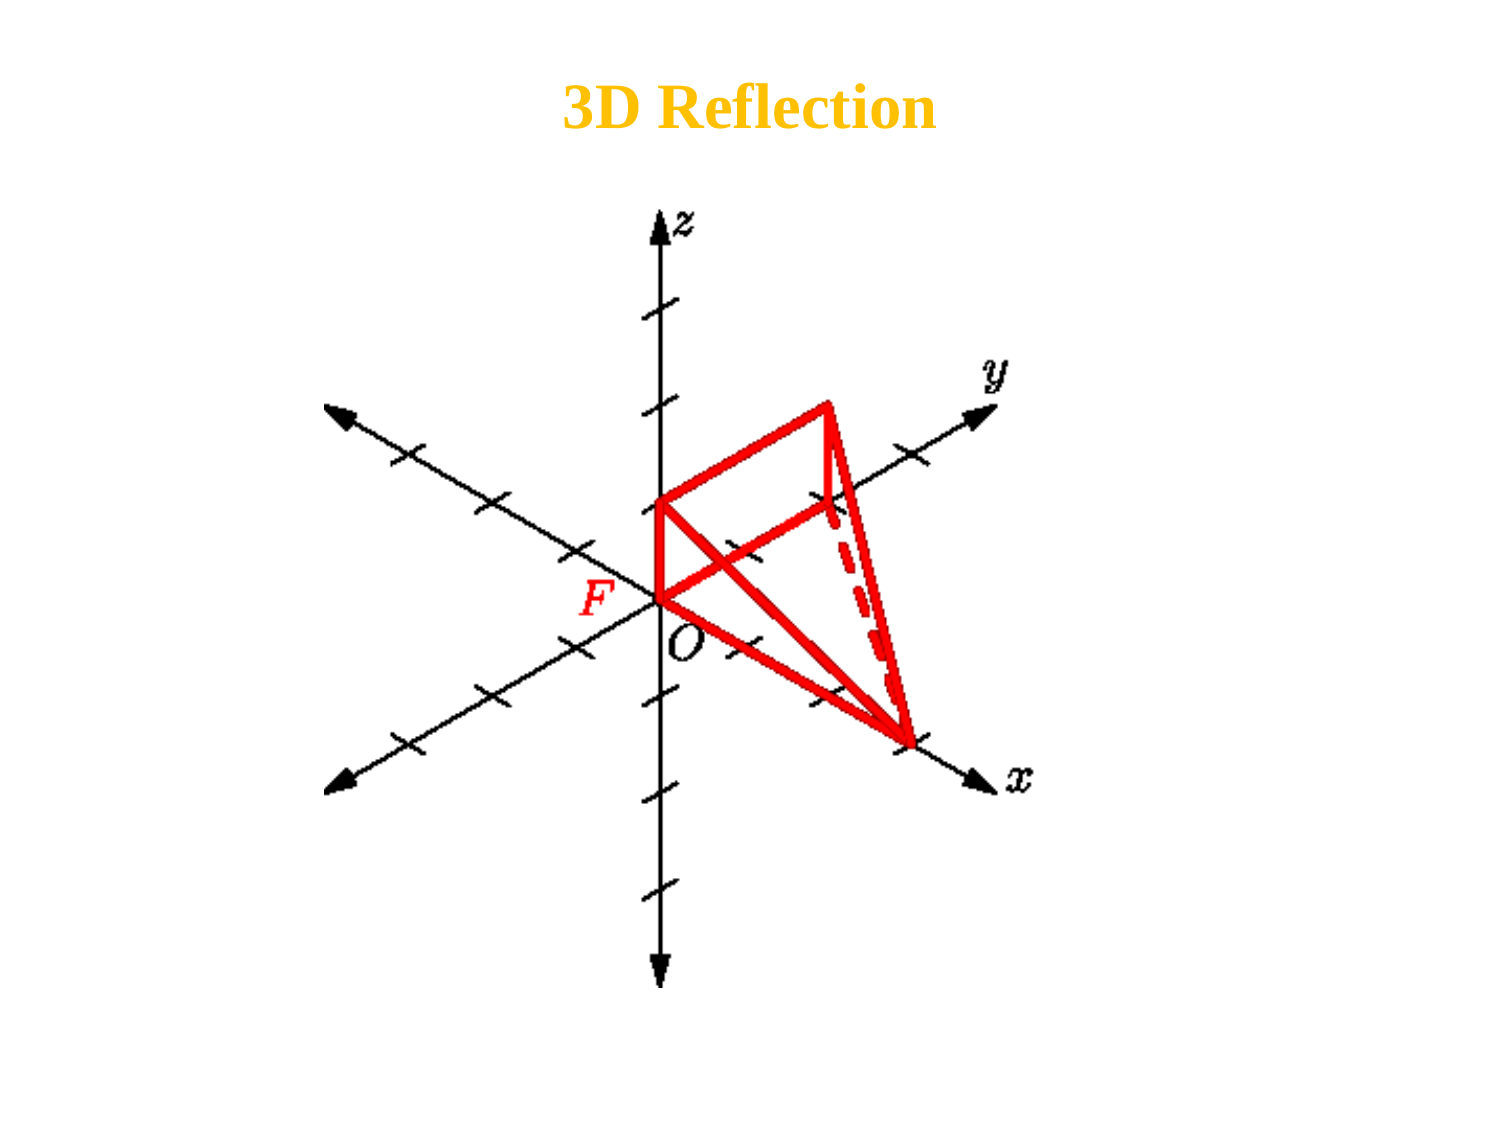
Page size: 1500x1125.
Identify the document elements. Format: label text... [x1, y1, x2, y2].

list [324, 207, 1042, 988]
title 3D Reflection [75, 56, 1425, 244]
